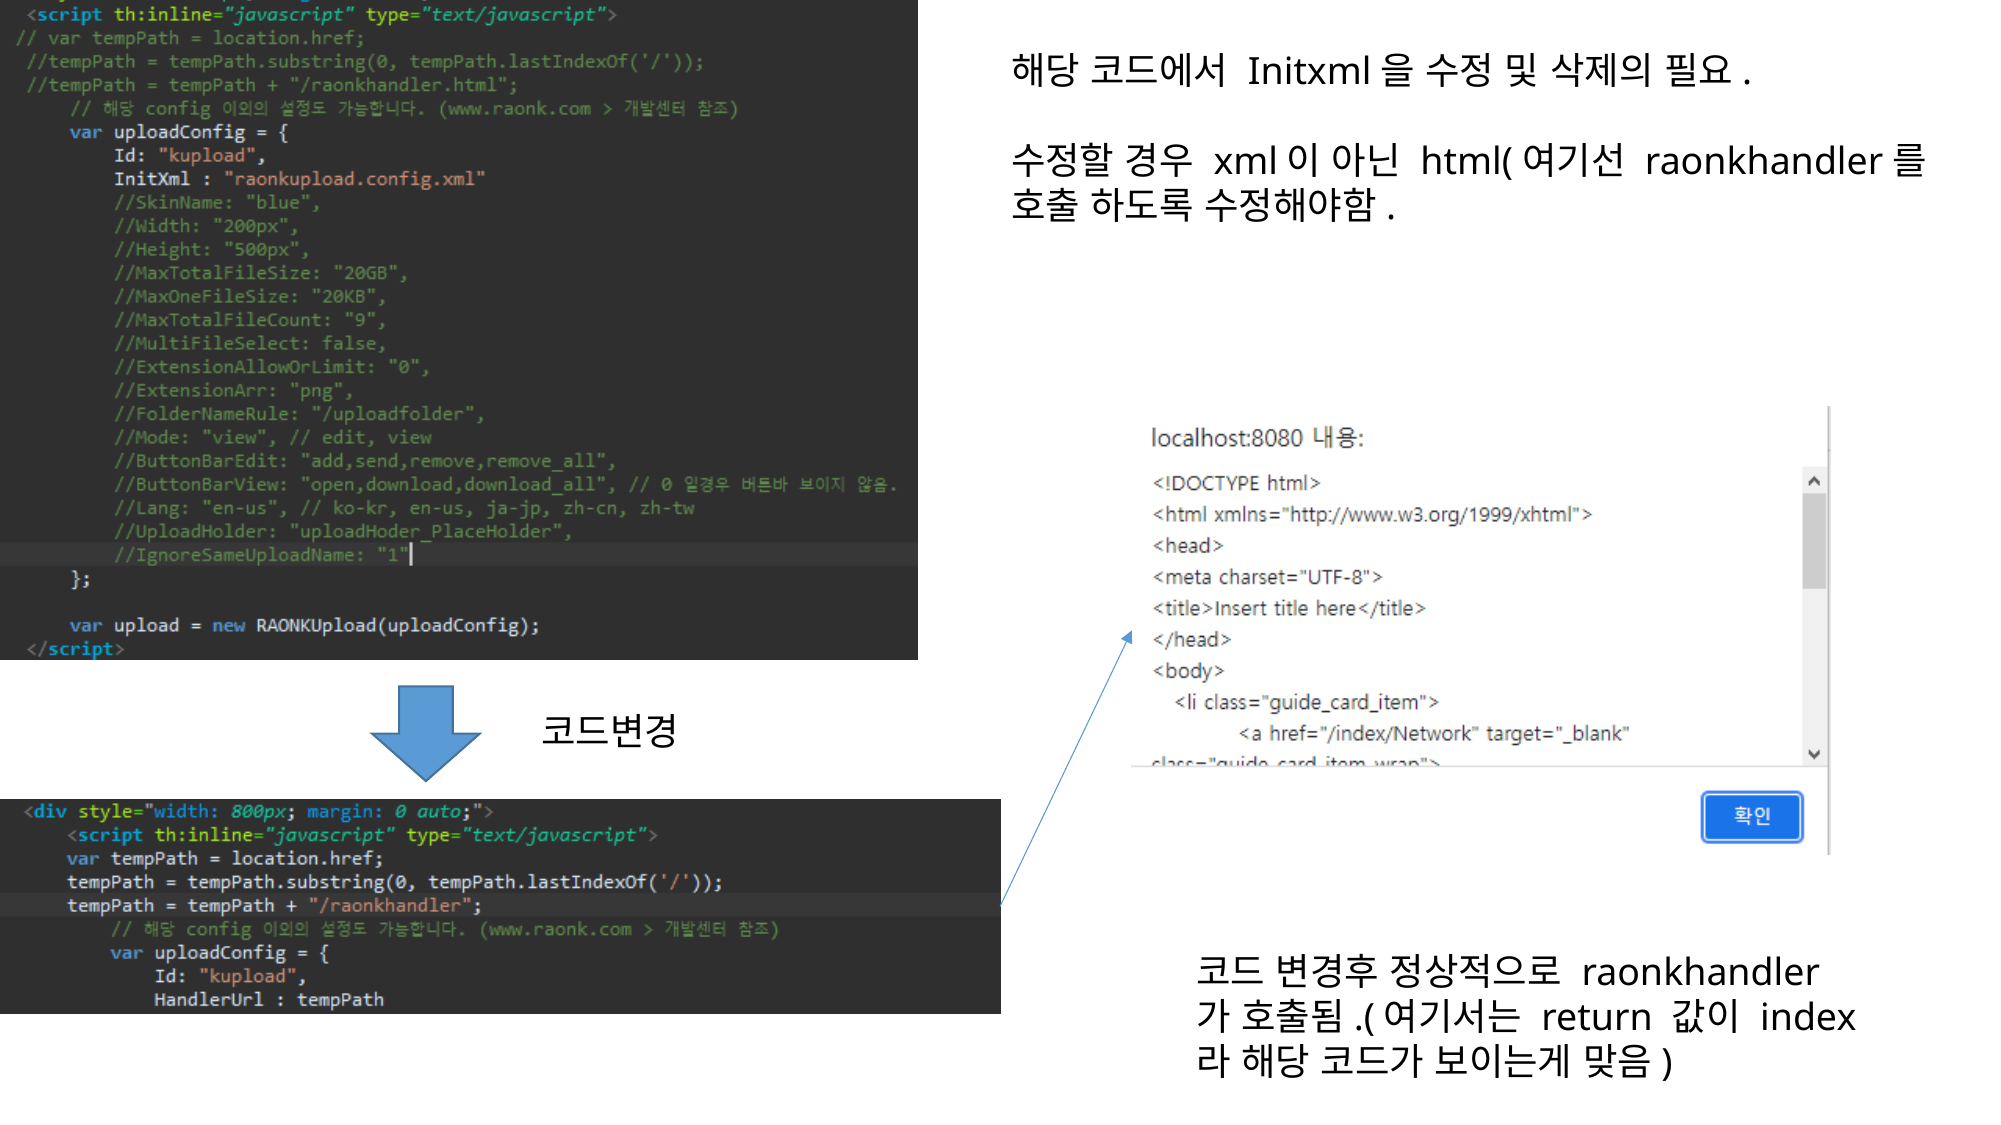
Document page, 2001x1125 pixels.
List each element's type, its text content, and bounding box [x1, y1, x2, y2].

picture [1131, 406, 1831, 855]
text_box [1000, 630, 1132, 907]
text_box 코드변경 [526, 700, 773, 761]
picture [0, 799, 1001, 1014]
text_box [369, 685, 483, 783]
text_box 해당 코드에서 Initxml을 수정 및 삭제의 필요. 수정할 경우 xml이 아닌 html(여기선 raonkhandler를 호출 하도록 수정해야함. [996, 39, 1945, 235]
text_box 코드 변경후 정상적으로 raonkhandler가 호출됨.(여기서는 return 값이 index라 해당 코드가 보이는게 맞음) [1181, 940, 1875, 1091]
picture [0, 0, 918, 660]
